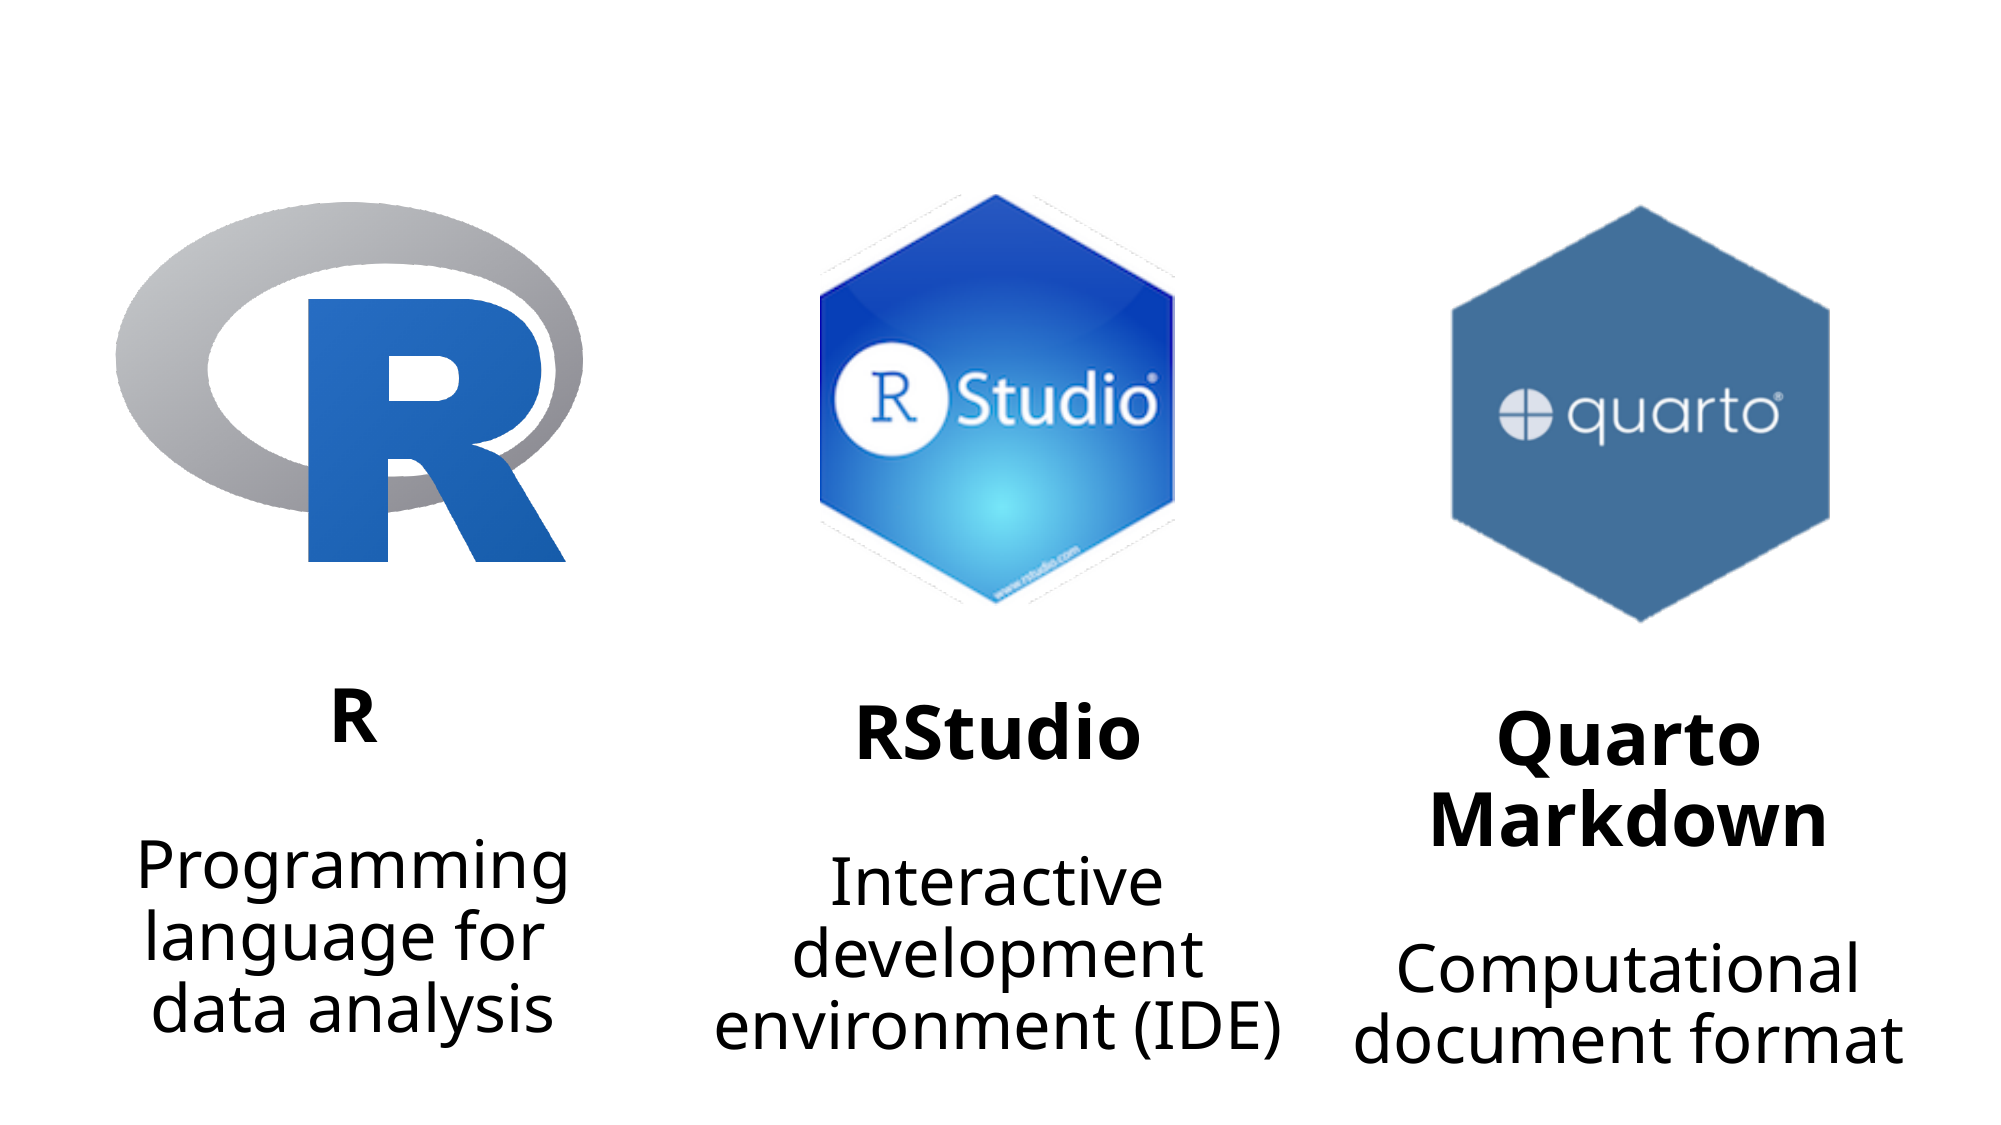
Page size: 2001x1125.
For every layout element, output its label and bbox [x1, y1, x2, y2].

text_box [30, 199, 669, 1064]
text_box [675, 194, 1321, 1096]
text_box [1289, 176, 1970, 1070]
